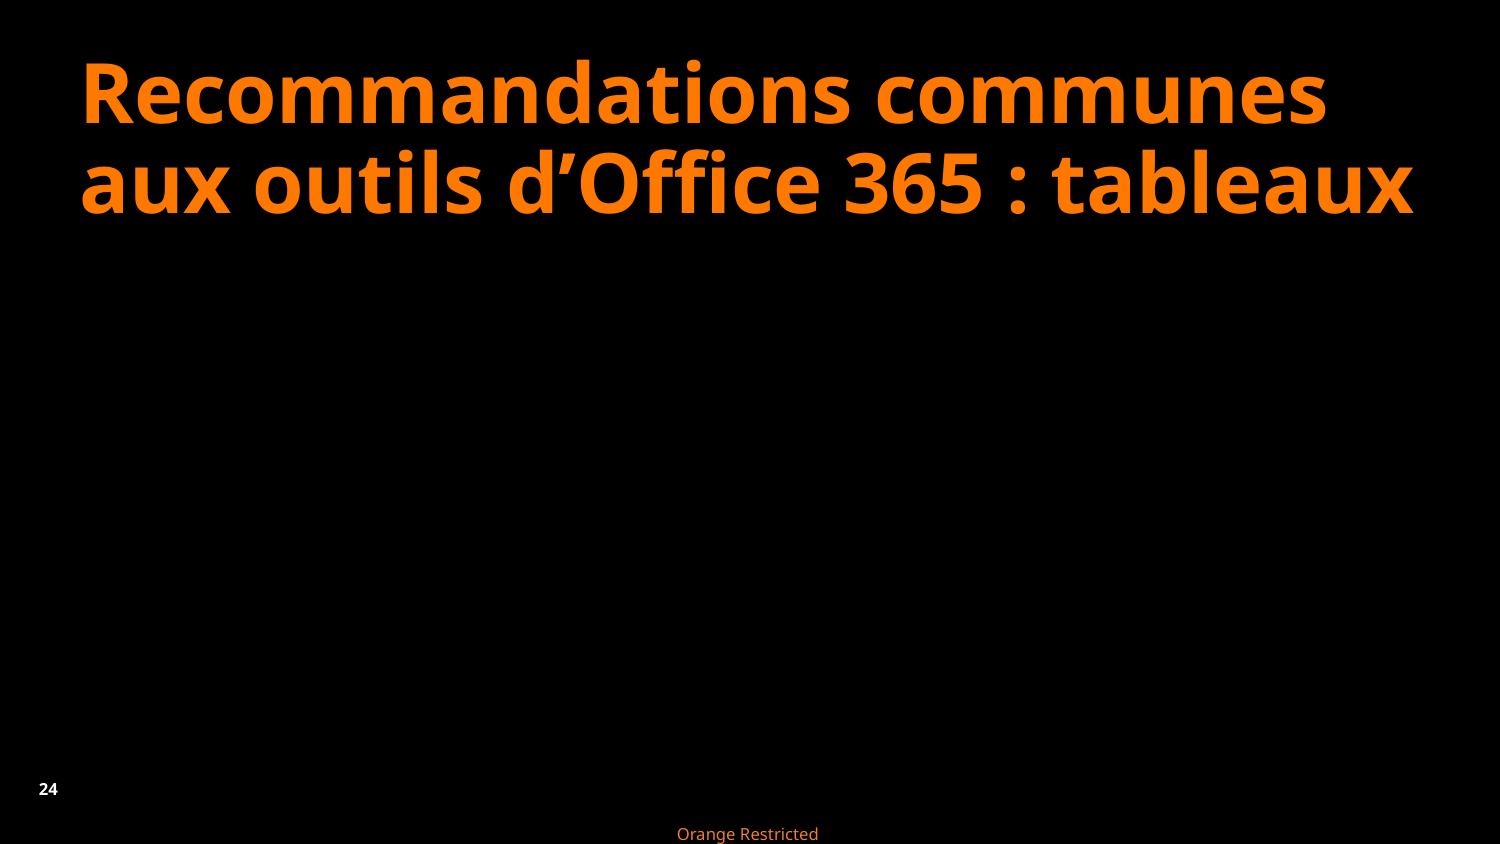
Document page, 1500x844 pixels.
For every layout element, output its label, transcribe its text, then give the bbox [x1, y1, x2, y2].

title Recommandations communes aux outils d’Office 365 : tableaux [64, 43, 1447, 233]
